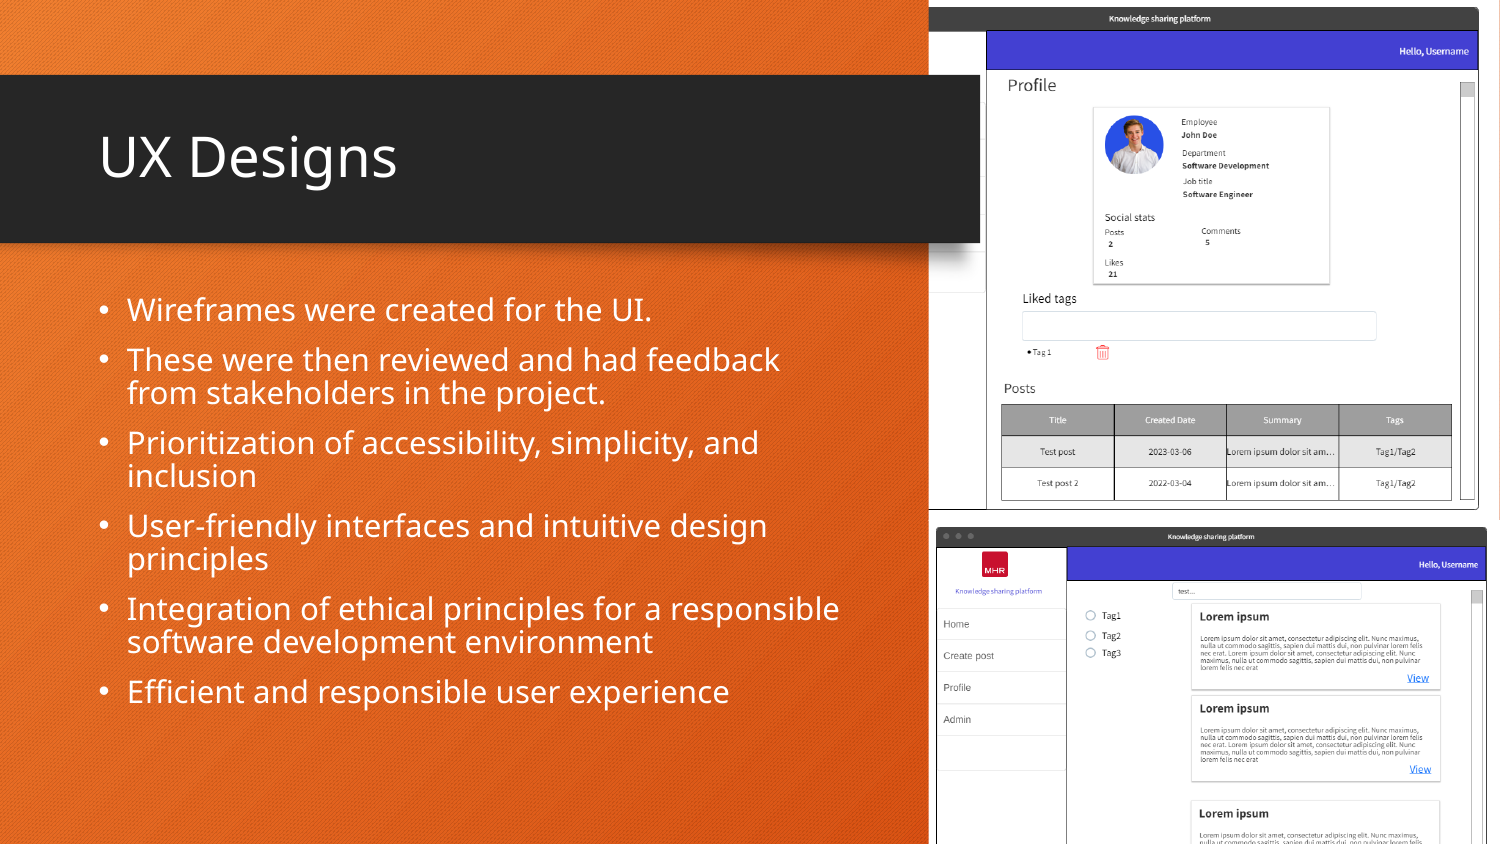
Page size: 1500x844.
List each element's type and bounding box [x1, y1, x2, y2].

text_box [0, 283, 928, 844]
picture [0, 0, 1500, 844]
text_box [0, 0, 928, 242]
